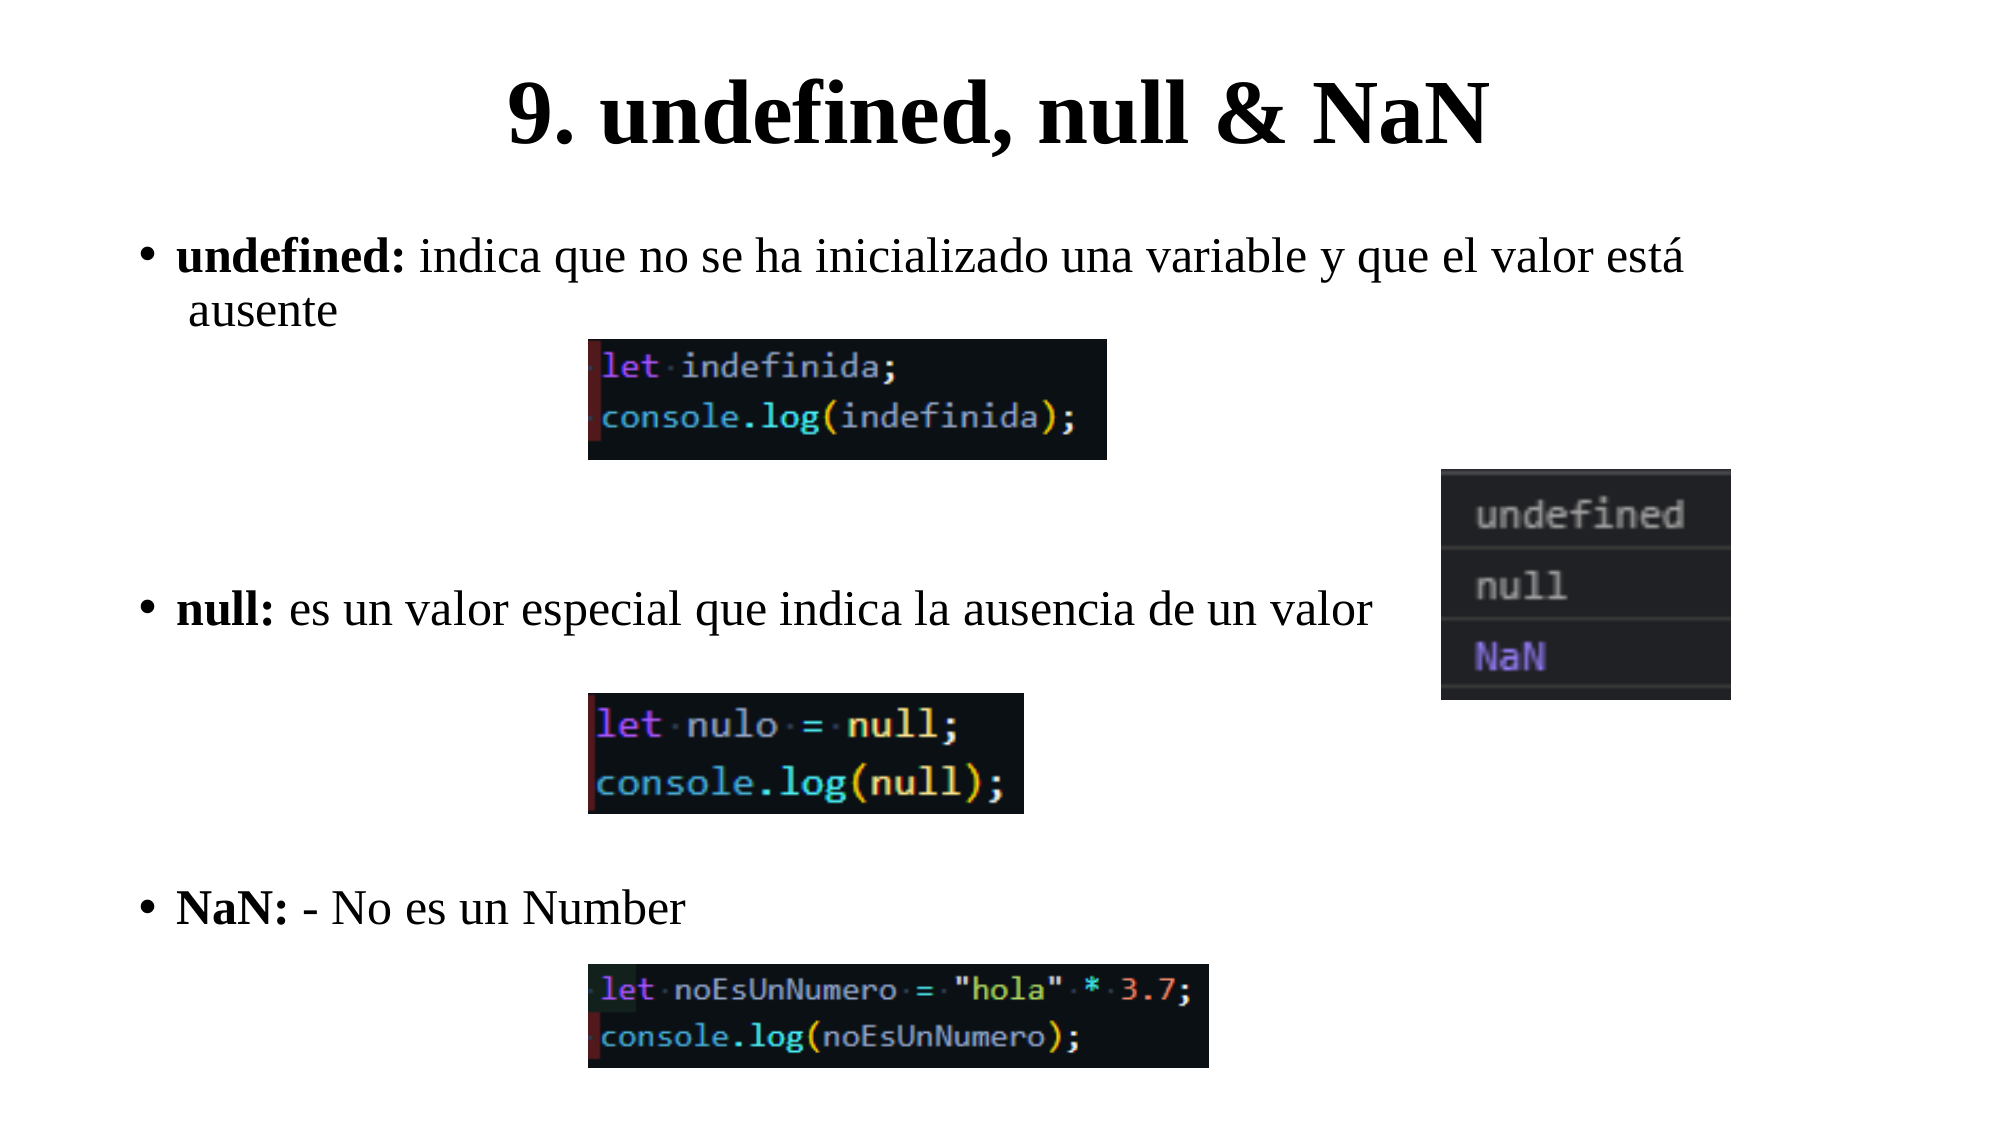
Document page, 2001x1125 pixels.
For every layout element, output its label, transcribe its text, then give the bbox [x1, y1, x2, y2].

title 9. undefined, null & NaN [137, 59, 1863, 278]
picture [588, 339, 1107, 460]
picture [1441, 469, 1731, 700]
picture [588, 693, 1024, 814]
list undefined: indica que no se ha inicializado una variable y que el valor está ausente null: es un valor especial que indica la ausencia de un valor NaN: - No es un Number [123, 221, 1713, 1051]
picture [588, 964, 1209, 1068]
